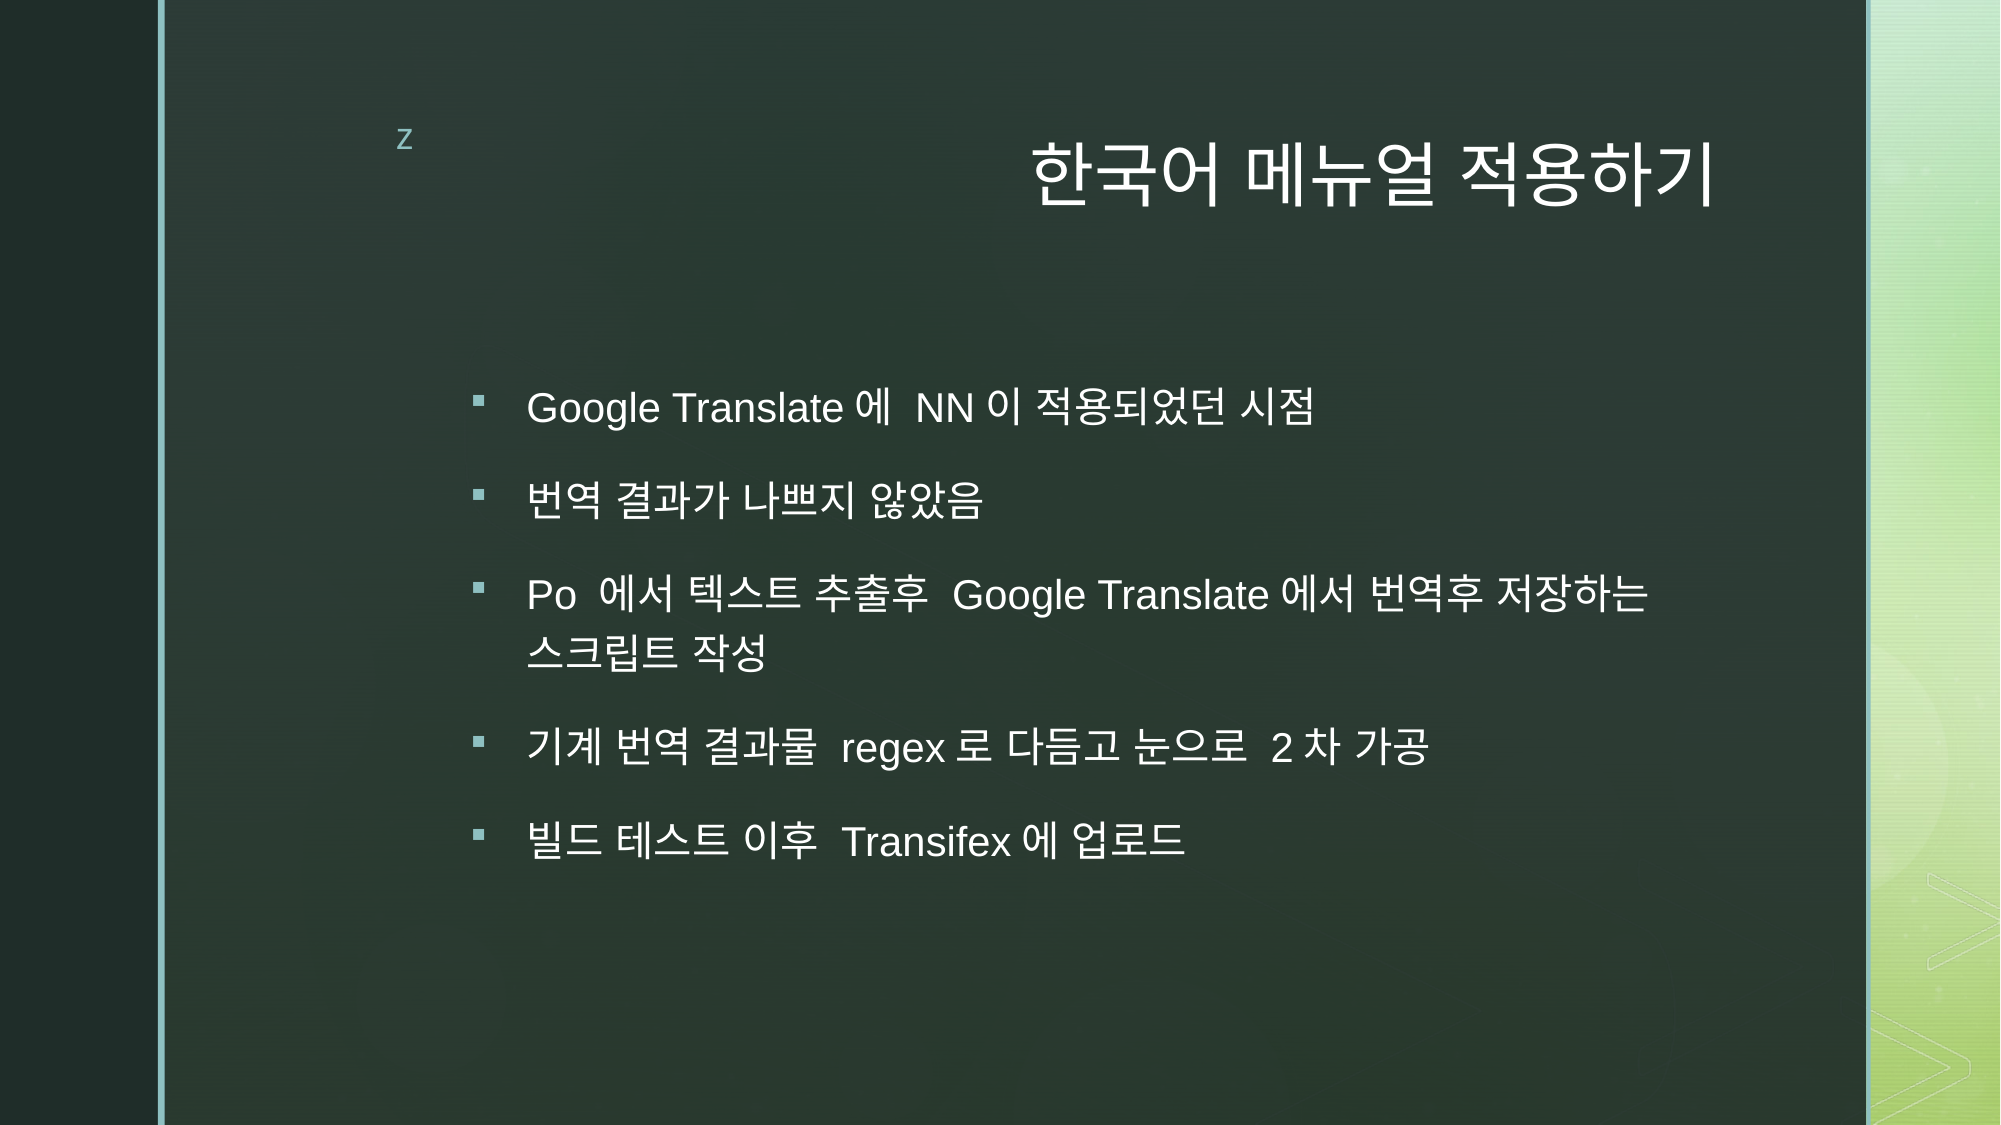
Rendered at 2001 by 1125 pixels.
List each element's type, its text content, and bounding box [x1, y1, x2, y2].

title 한국어 메뉴얼 적용하기 [428, 132, 1734, 310]
list Google Translate에 NN이 적용되었던 시점 번역 결과가 나쁘지 않았음 Po 에서 텍스트 추출후 Google Translate에서 번역후 저장하는 스크립트 작성 기계 번역 결과물 regex로 다듬고 눈으로 2차 가공 빌드 테스트 이후 Transifex에 업로드 [454, 336, 1734, 993]
picture [1871, 0, 2001, 1125]
